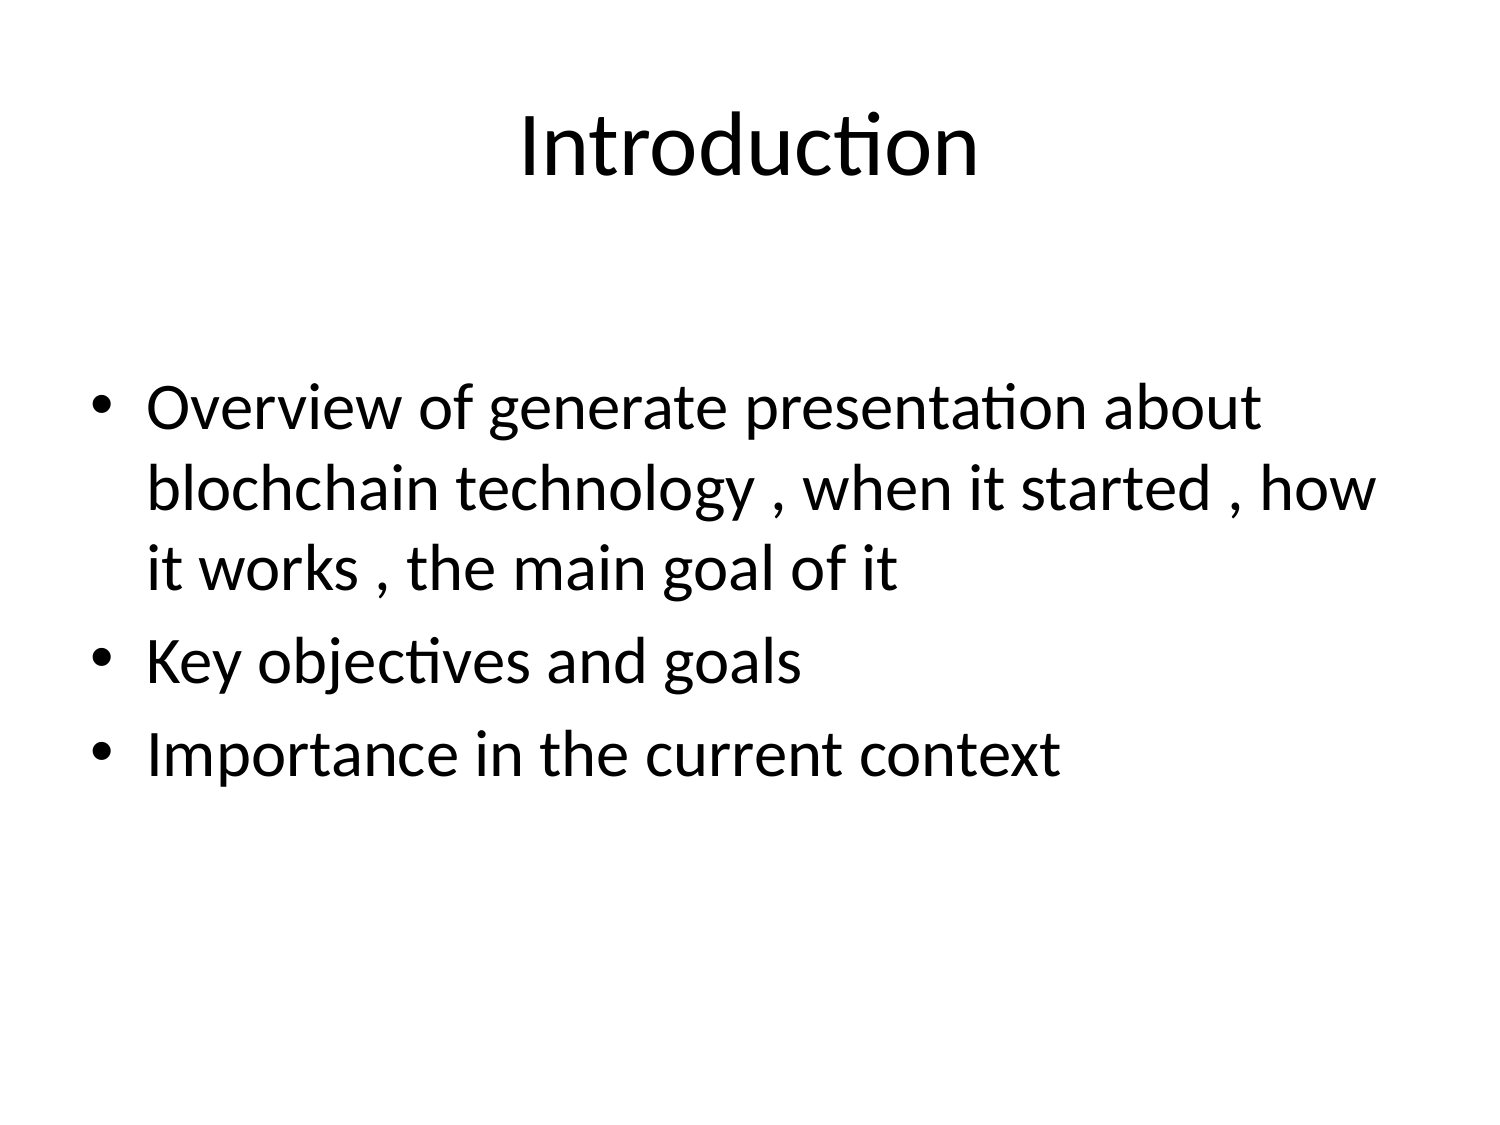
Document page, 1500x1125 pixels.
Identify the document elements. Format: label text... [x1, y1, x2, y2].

list Overview of generate presentation about blochchain technology , when it started , how it works , the main goal of it Key objectives and goals Importance in the current context [75, 262, 1425, 1005]
title Introduction [75, 45, 1425, 233]
